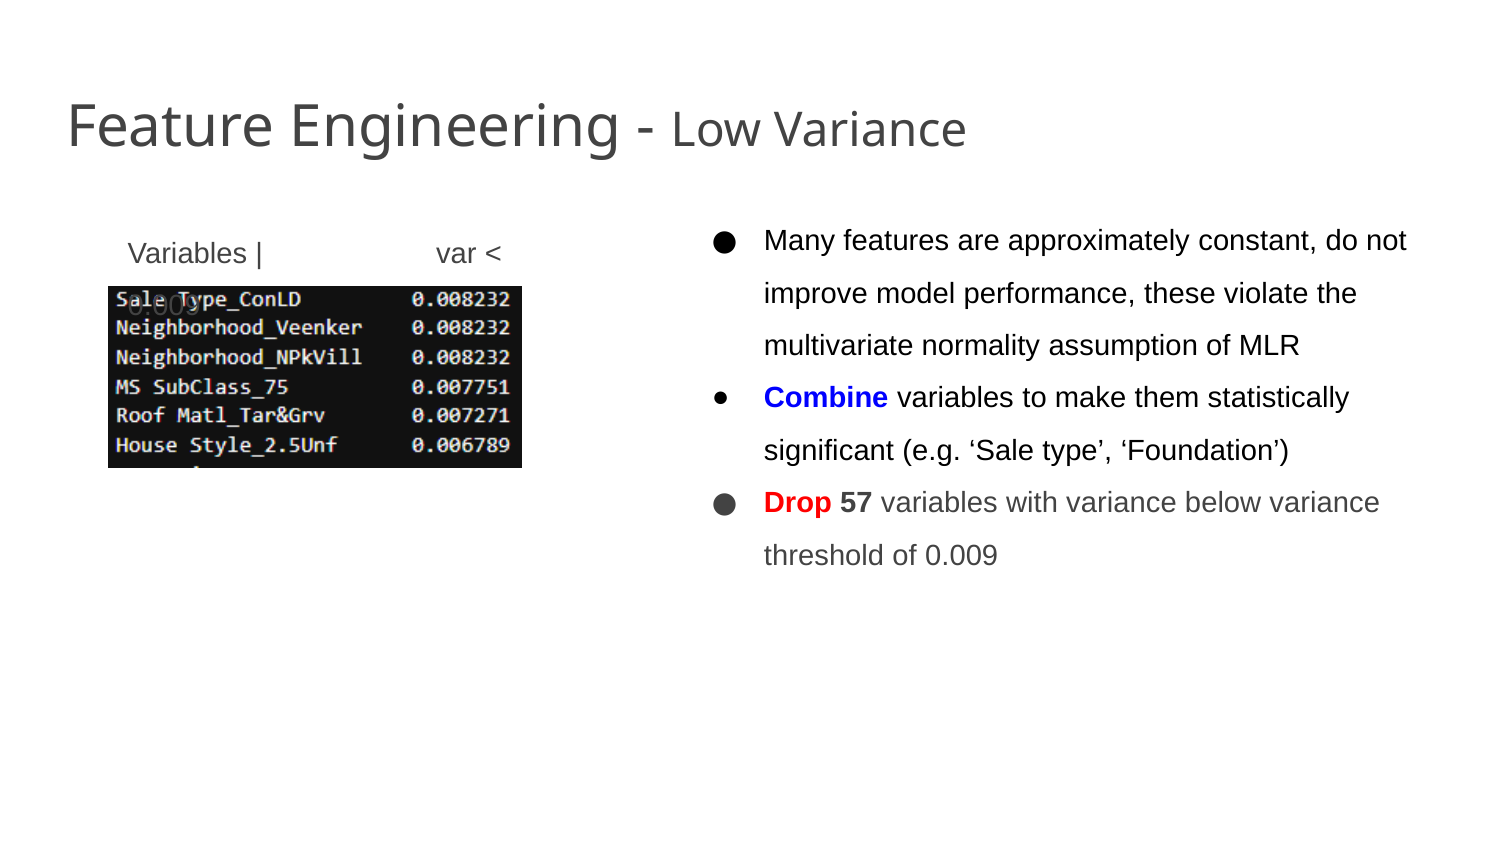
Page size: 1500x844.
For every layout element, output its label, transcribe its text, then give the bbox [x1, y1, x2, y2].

text_box Variables | var < 0.009 [112, 201, 574, 337]
picture [108, 286, 522, 468]
list Many features are approximately constant, do not improve model performance, these violate the multivariate normality assumption of MLR Combine variables to make them statistically significant (e.g. ‘Sale type’, ‘Foundation’) Drop 57 variables with variance below variance threshold of 0.009 [673, 189, 1449, 750]
title Feature Engineering - Low Variance [51, 72, 1449, 167]
